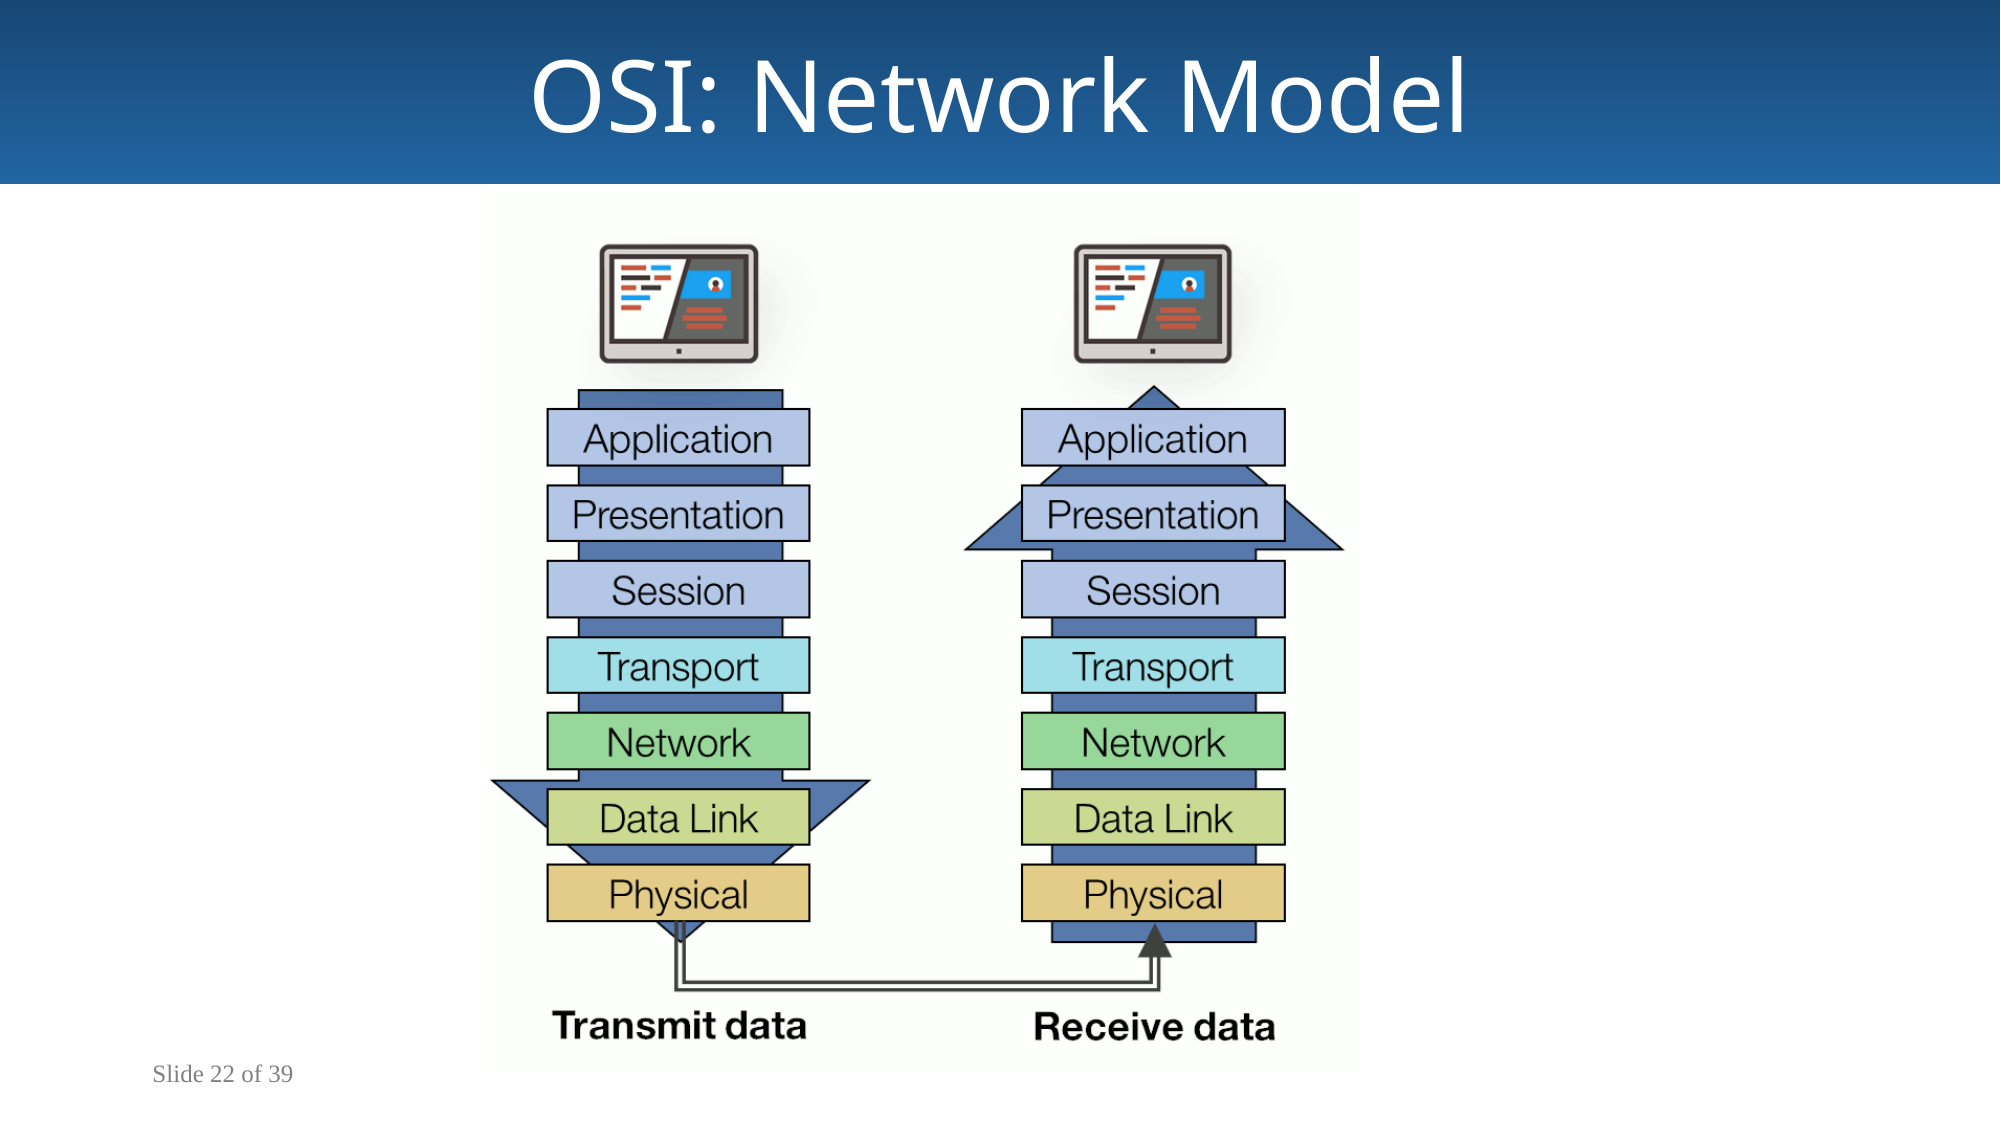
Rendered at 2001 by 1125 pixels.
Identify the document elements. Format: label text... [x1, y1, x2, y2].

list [489, 187, 1354, 1073]
slide_number Slide 22 of 39 [137, 1042, 588, 1103]
text_box OSI: Network Model [0, 0, 2000, 185]
